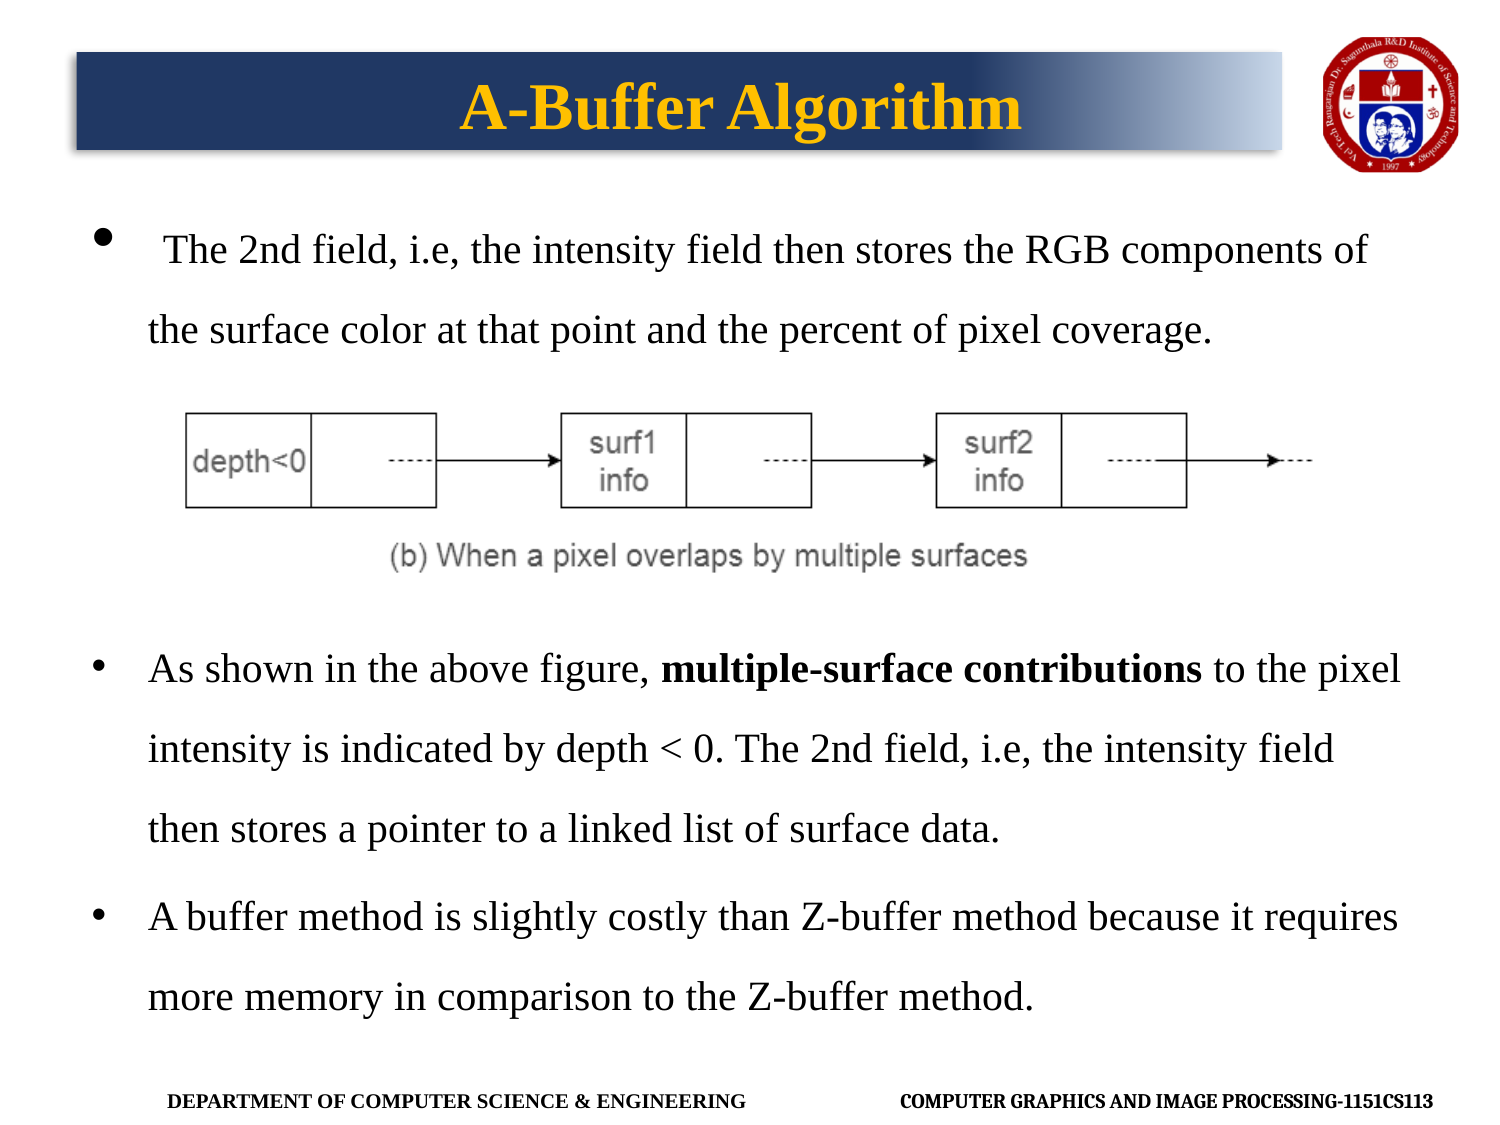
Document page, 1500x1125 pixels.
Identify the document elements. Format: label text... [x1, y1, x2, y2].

title A-Buffer Algorithm [75, 8, 1425, 197]
picture [1425, 38, 1458, 172]
picture [159, 380, 1344, 599]
list The 2nd field, i.e, the intensity field then stores the RGB components of the surface color at that point and the percent of pixel coverage. As shown in the above figure, multiple-surface contributions to the pixel intensity is indicated by depth < 0. The 2nd field, i.e, the intensity field then stores a pointer to a linked list of surface data. A buffer method is slightly costly than Z-buffer method because it requires more memory in comparison to the Z-buffer method. [76, 149, 1427, 1047]
